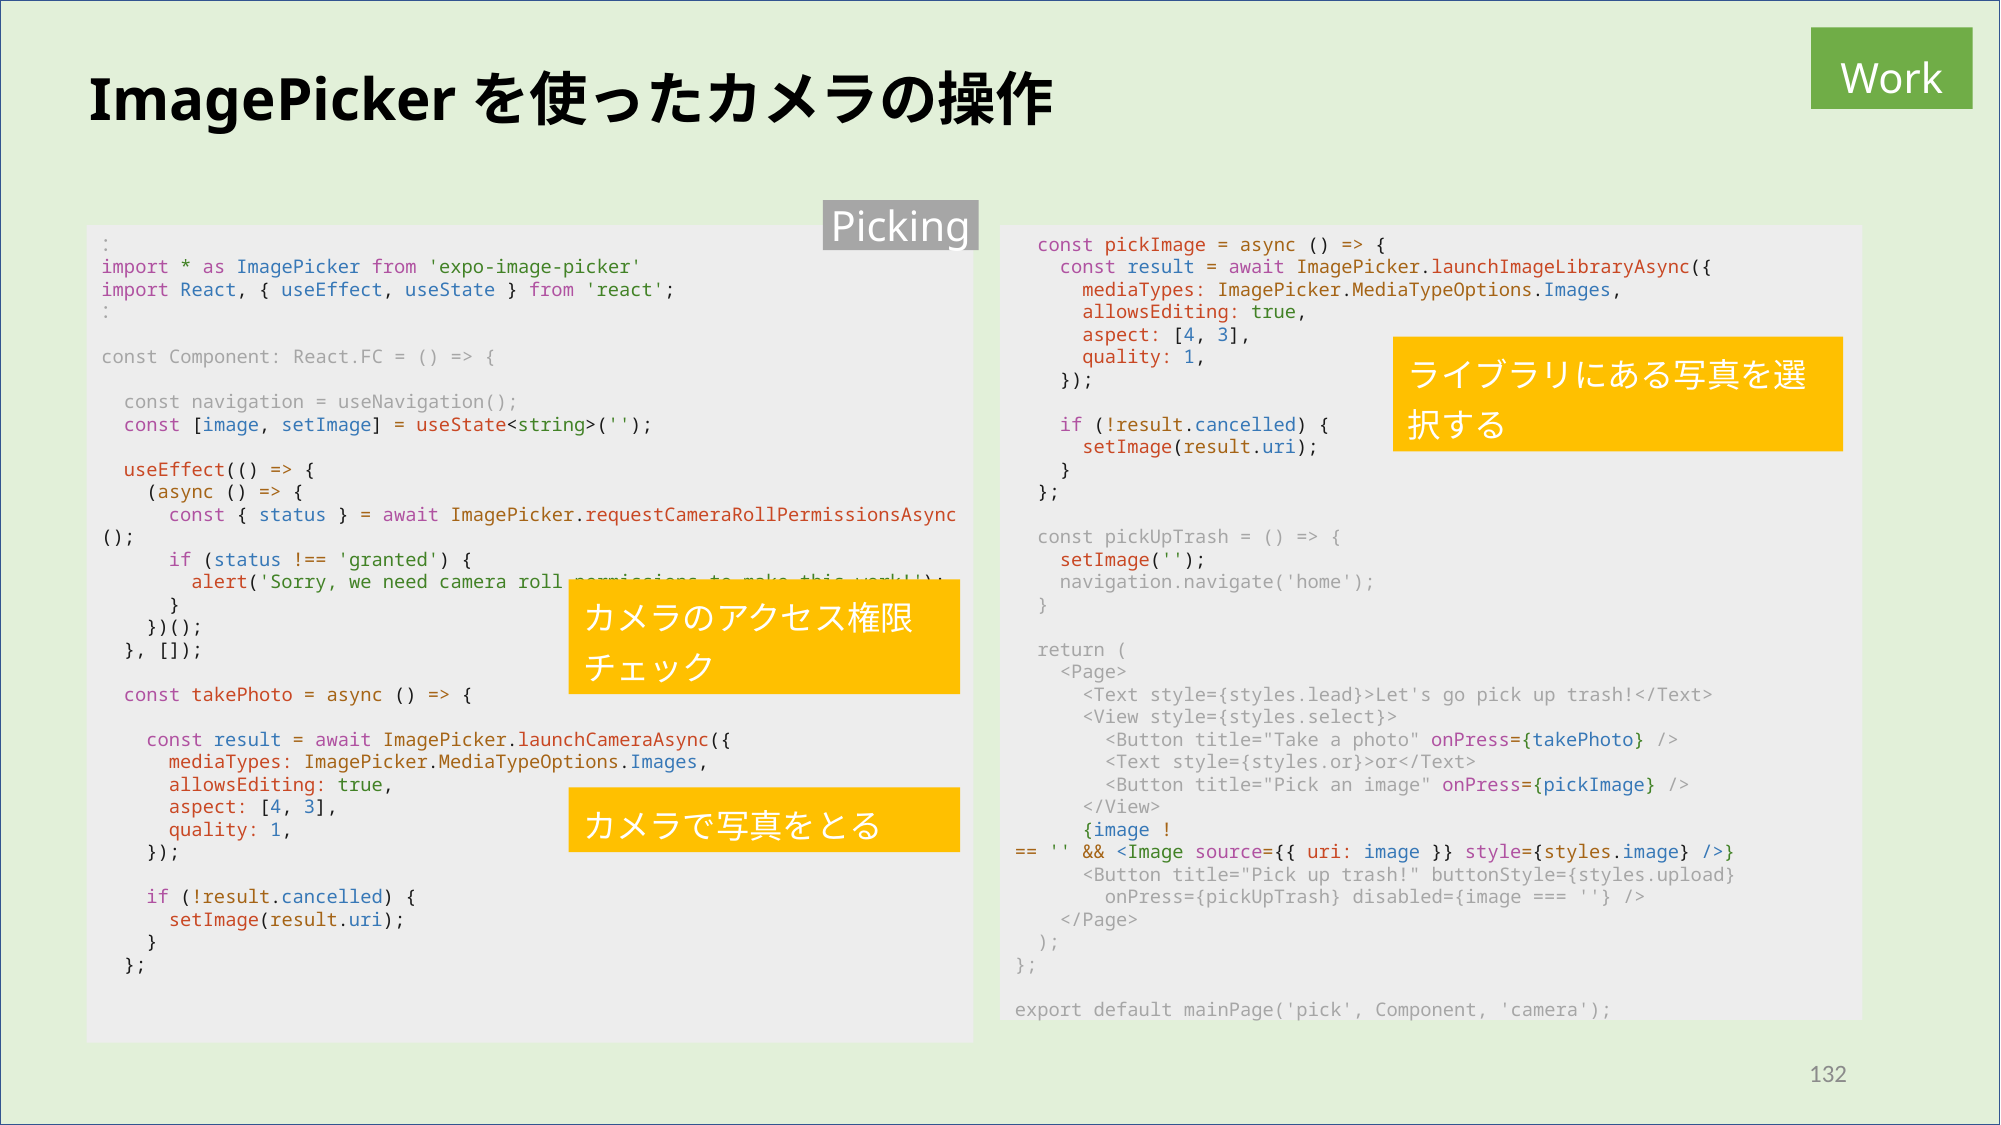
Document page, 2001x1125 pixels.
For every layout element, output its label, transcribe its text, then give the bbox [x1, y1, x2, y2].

text_box ： import * as ImagePicker from 'expo-image-picker' import React, { useEffect, useState } from 'react'; ： const Component: React.FC = () => { const navigation = useNavigation(); const [image, setImage] = useState<string>(''); useEffect(() => { (async () => { const { status } = await ImagePicker.requestCameraRollPermissionsAsync(); if (status !== 'granted') { alert('Sorry, we need camera roll permissions to make this work!'); } })(); }, []); const takePhoto = async () => { const result = await ImagePicker.launchCameraAsync({ mediaTypes: ImagePicker.MediaTypeOptions.Images, allowsEditing: true, aspect: [4, 3], quality: 1, }); if (!result.cancelled) { setImage(result.uri); } }; [86, 225, 974, 1043]
text_box カメラのアクセス権限チェック [568, 579, 961, 695]
text_box const pickImage = async () => { const result = await ImagePicker.launchImageLibraryAsync({ mediaTypes: ImagePicker.MediaTypeOptions.Images, allowsEditing: true, aspect: [4, 3], quality: 1, }); if (!result.cancelled) { setImage(result.uri); } }; const pickUpTrash = () => { setImage(''); navigation.navigate('home'); } return ( <Page> <Text style={styles.lead}>Let's go pick up trash!</Text> <View style={styles.select}> <Button title="Take a photo" onPress={takePhoto} /> <Text style={styles.or}>or</Text> <Button title="Pick an image" onPress={pickImage} /> </View> {image !== '' && <Image source={{ uri: image }} style={styles.image} />} <Button title="Pick up trash!" buttonStyle={styles.upload} onPress={pickUpTrash} disabled={image === ''} /> </Page> ); }; export default mainPage('pick', Component, 'camera'); [999, 225, 1863, 1020]
text_box ライブラリにある写真を選択する [1393, 336, 1844, 452]
text_box Picking [822, 200, 979, 251]
text_box カメラで写真をとる [568, 787, 961, 853]
text_box Work [1811, 27, 1973, 109]
text_box [0, 0, 2000, 1125]
text_box ImagePickerを使ったカメラの操作 [74, 54, 1454, 140]
slide_number 132 [1412, 1042, 1863, 1103]
